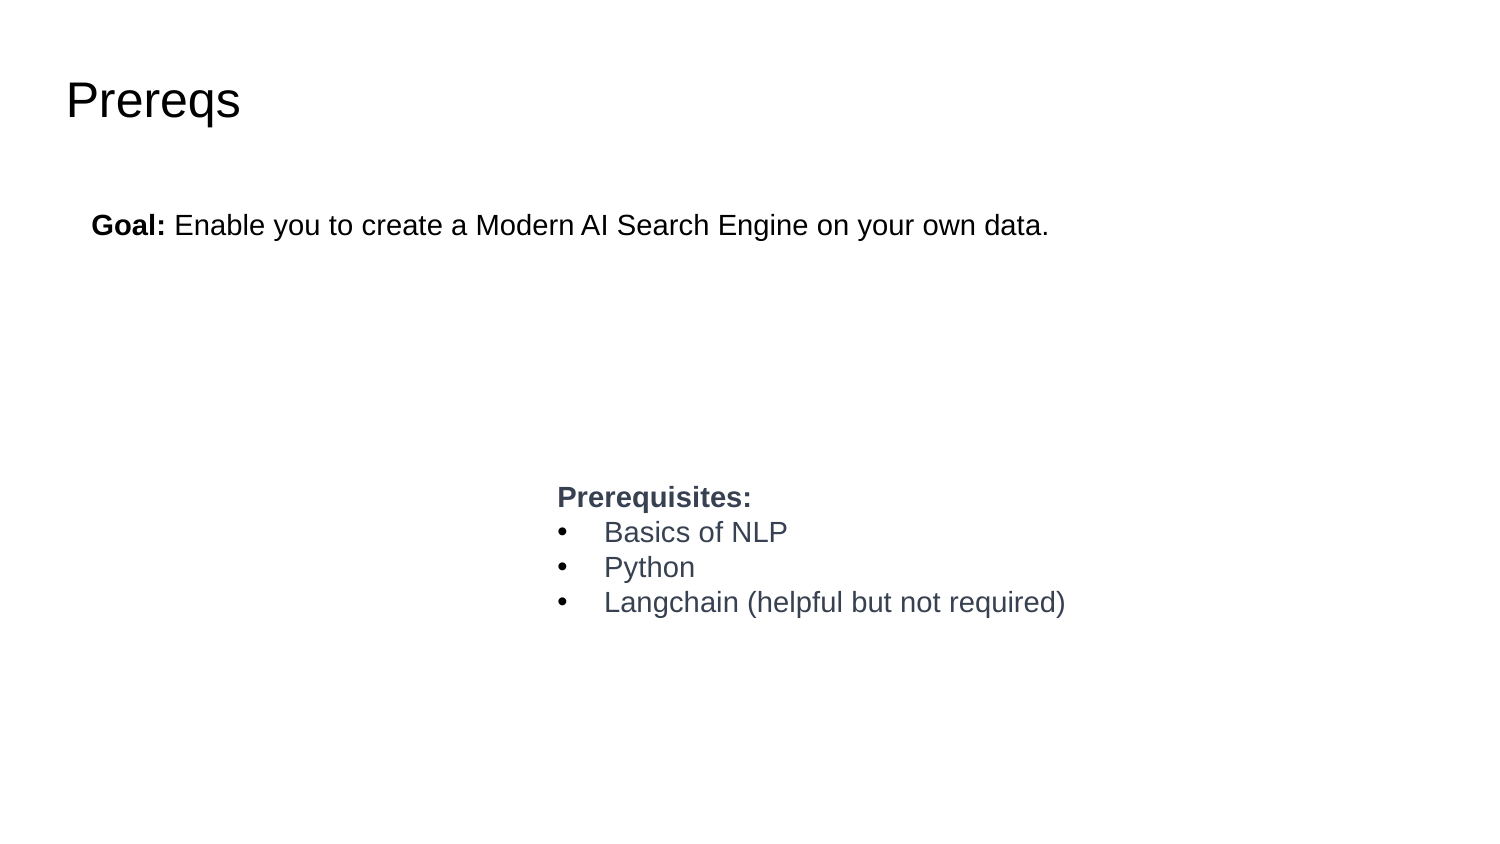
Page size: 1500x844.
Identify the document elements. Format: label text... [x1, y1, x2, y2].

text_box Prerequisites: Basics of NLP Python Langchain (helpful but not required) [542, 463, 1232, 704]
text_box Prereqs [50, 52, 1034, 143]
text_box Goal: Enable you to create a Modern AI Search Engine on your own data. [76, 198, 1429, 249]
